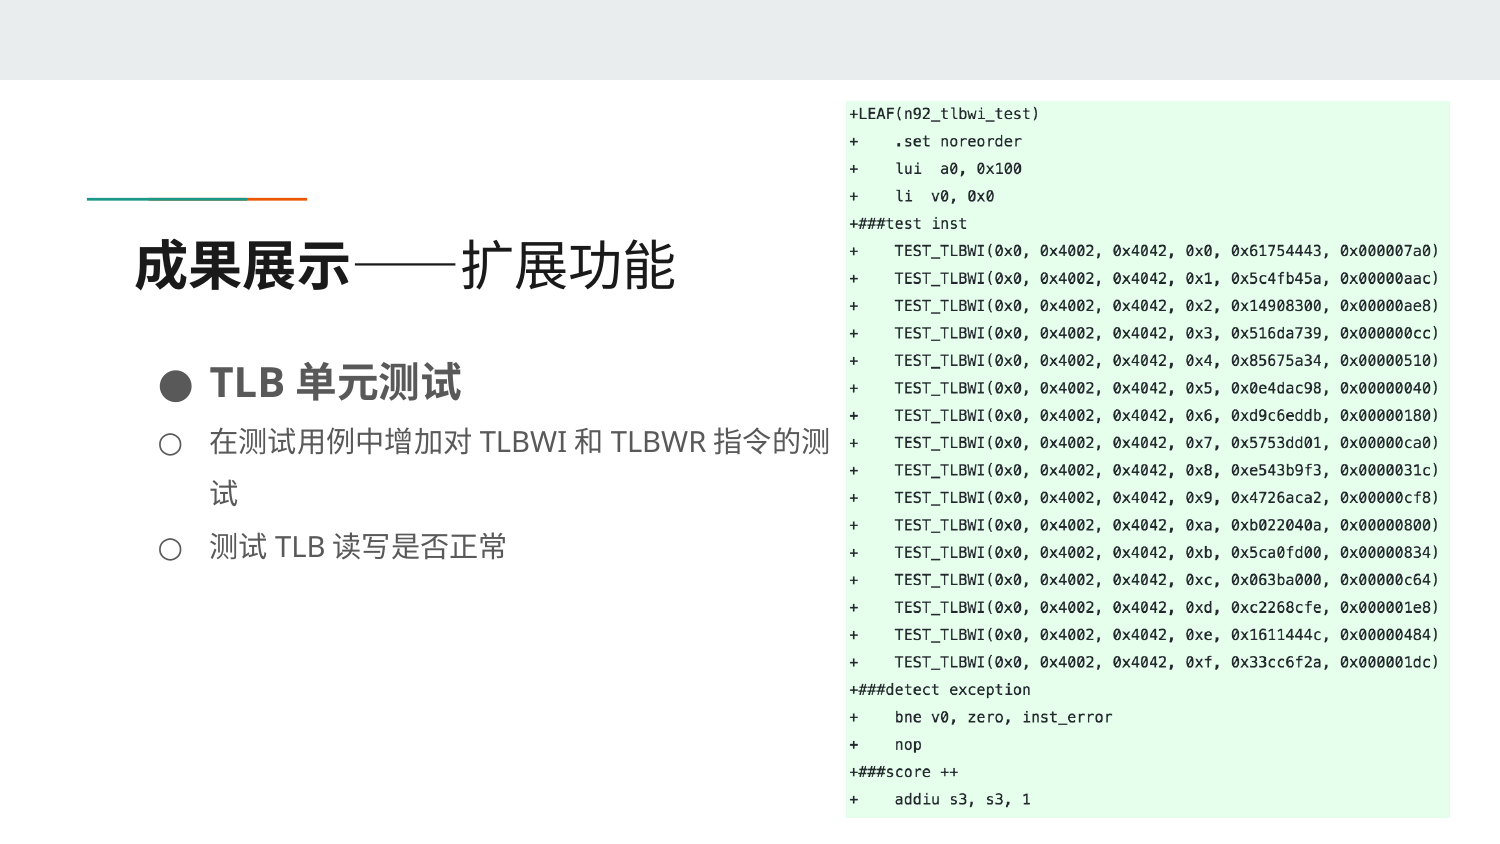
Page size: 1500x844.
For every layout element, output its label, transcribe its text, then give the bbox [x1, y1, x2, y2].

title 成果展示——扩展功能 [119, 216, 757, 305]
list TLB单元测试 在测试用例中增加对TLBWI和TLBWR指令的测试 测试TLB读写是否正常 [119, 316, 841, 687]
picture [846, 101, 1450, 818]
